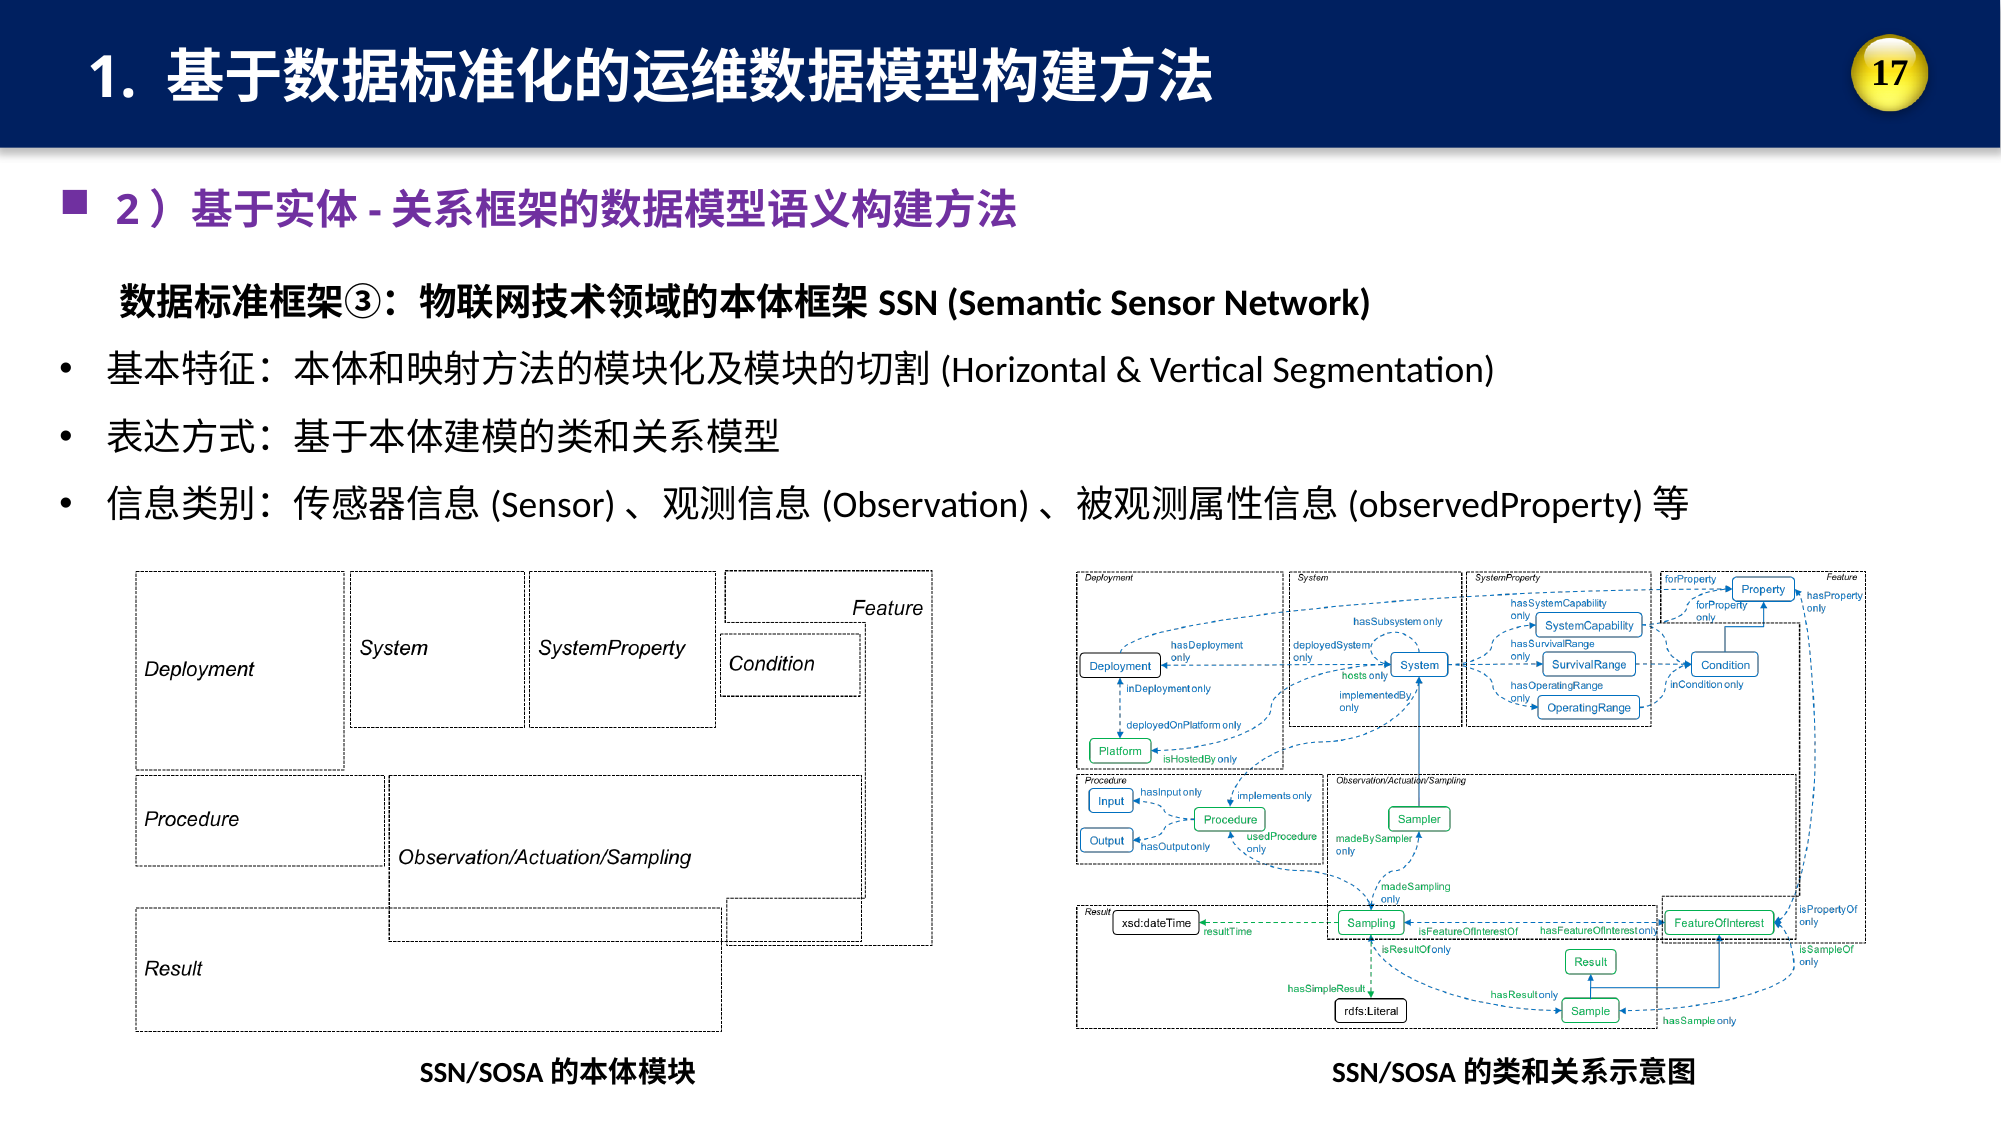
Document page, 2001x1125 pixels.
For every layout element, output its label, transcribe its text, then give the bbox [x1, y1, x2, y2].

picture [131, 570, 936, 1032]
text_box 1. 基于数据标准化的运维数据模型构建方法 [72, 31, 1577, 125]
text_box SSN/SOSA的类和关系示意图 [1210, 1032, 1769, 1096]
text_box 2）基于实体-关系框架的数据模型语义构建方法 数据标准框架③：物联网技术领域的本体框架SSN (Semantic Sensor Network) 基本特征：本体和映射方法的模块化及模块的切割(Horizontal & Vertical Segmentation) 表达方式：基于本体建模的类和关系模型 信息类别：传感器信息(Sensor)、观测信息(Observation)、被观测属性信息(observedProperty)等 [44, 125, 1920, 1014]
picture [1076, 568, 1873, 1032]
picture [1842, 28, 1937, 124]
text_box SSN/SOSA的本体模块 [253, 1032, 813, 1096]
